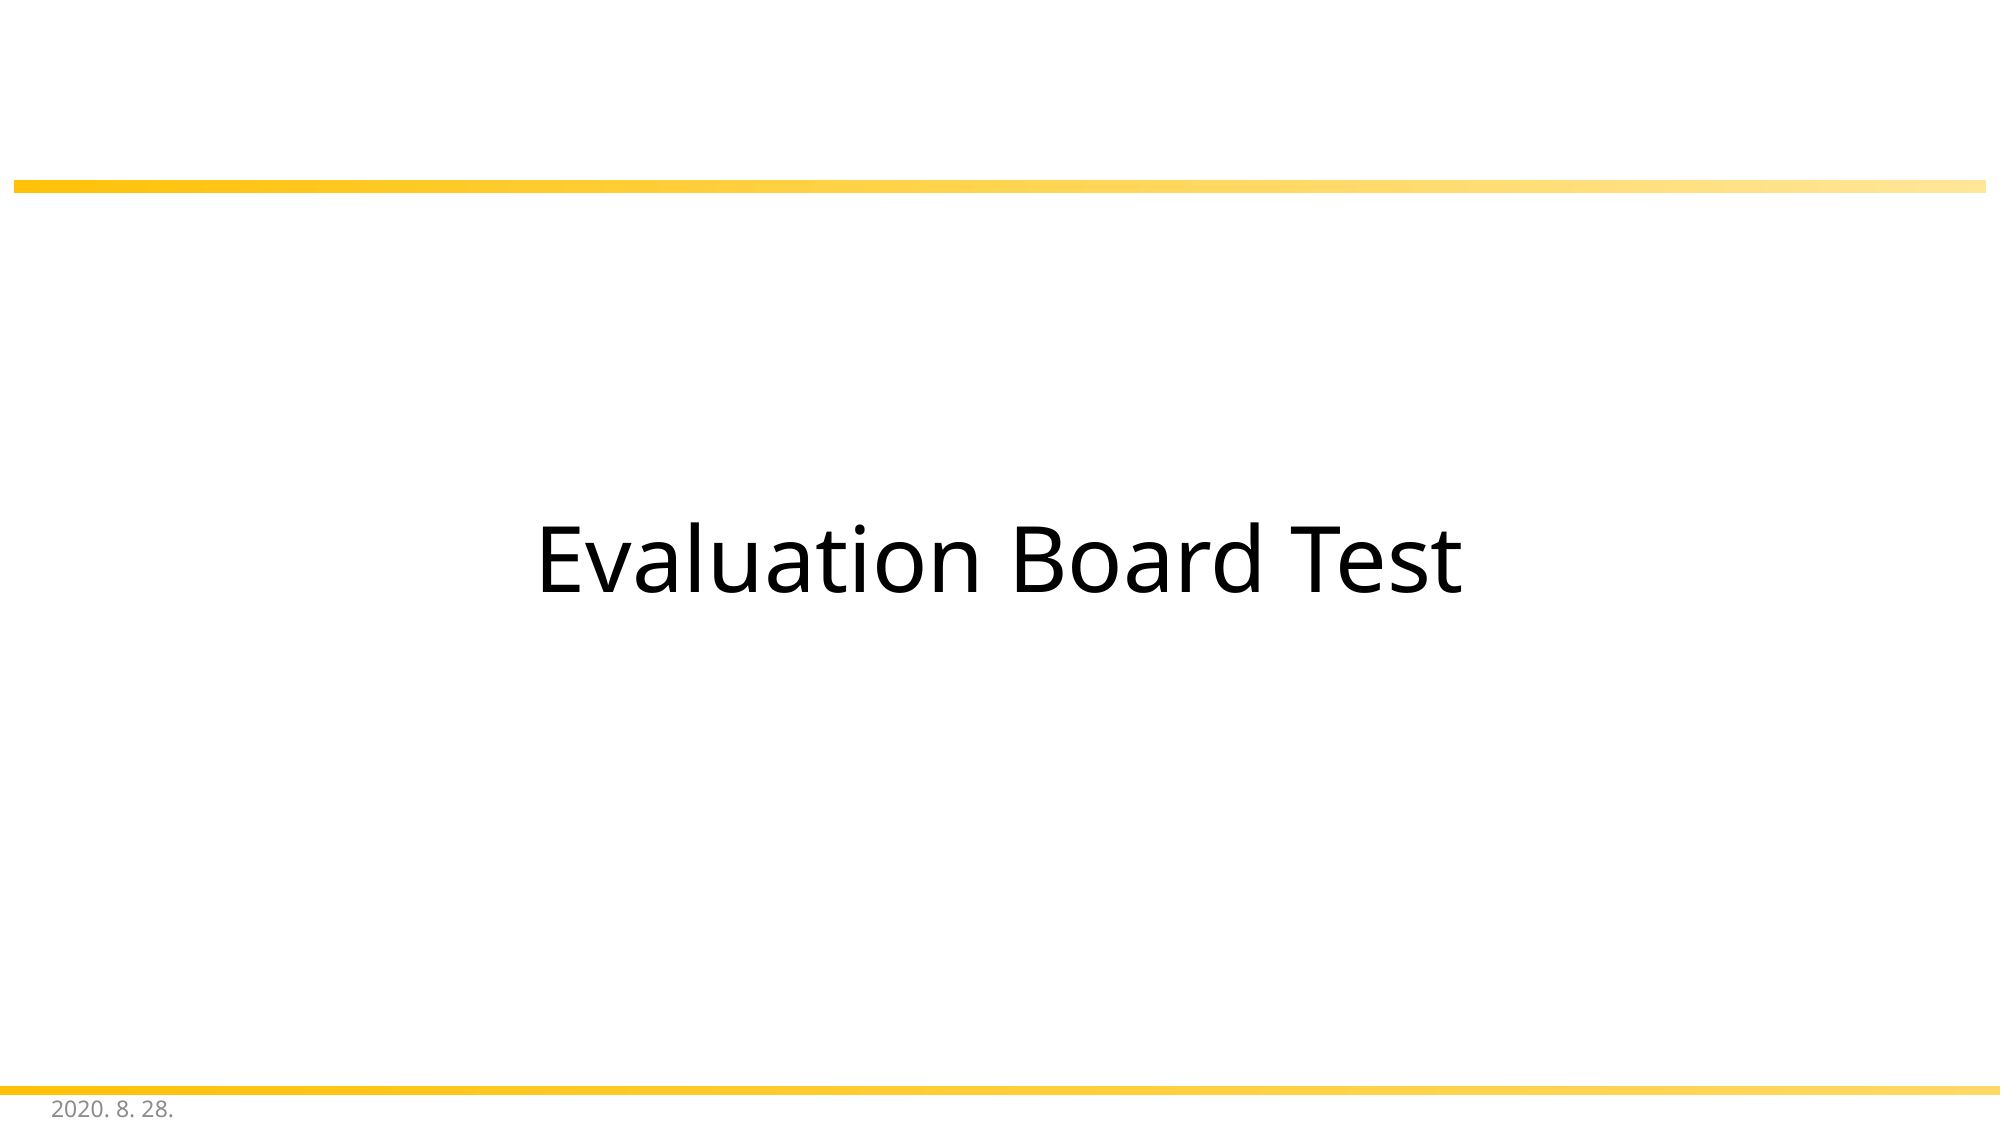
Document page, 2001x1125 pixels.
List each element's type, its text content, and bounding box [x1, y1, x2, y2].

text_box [1948, 1087, 1956, 1094]
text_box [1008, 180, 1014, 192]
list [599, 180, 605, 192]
title Evaluation Board Test [13, 489, 1986, 636]
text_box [1697, 1087, 1703, 1094]
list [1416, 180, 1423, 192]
slide_number 2020. 8. 28. [36, 1078, 486, 1125]
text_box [1578, 1087, 1584, 1094]
